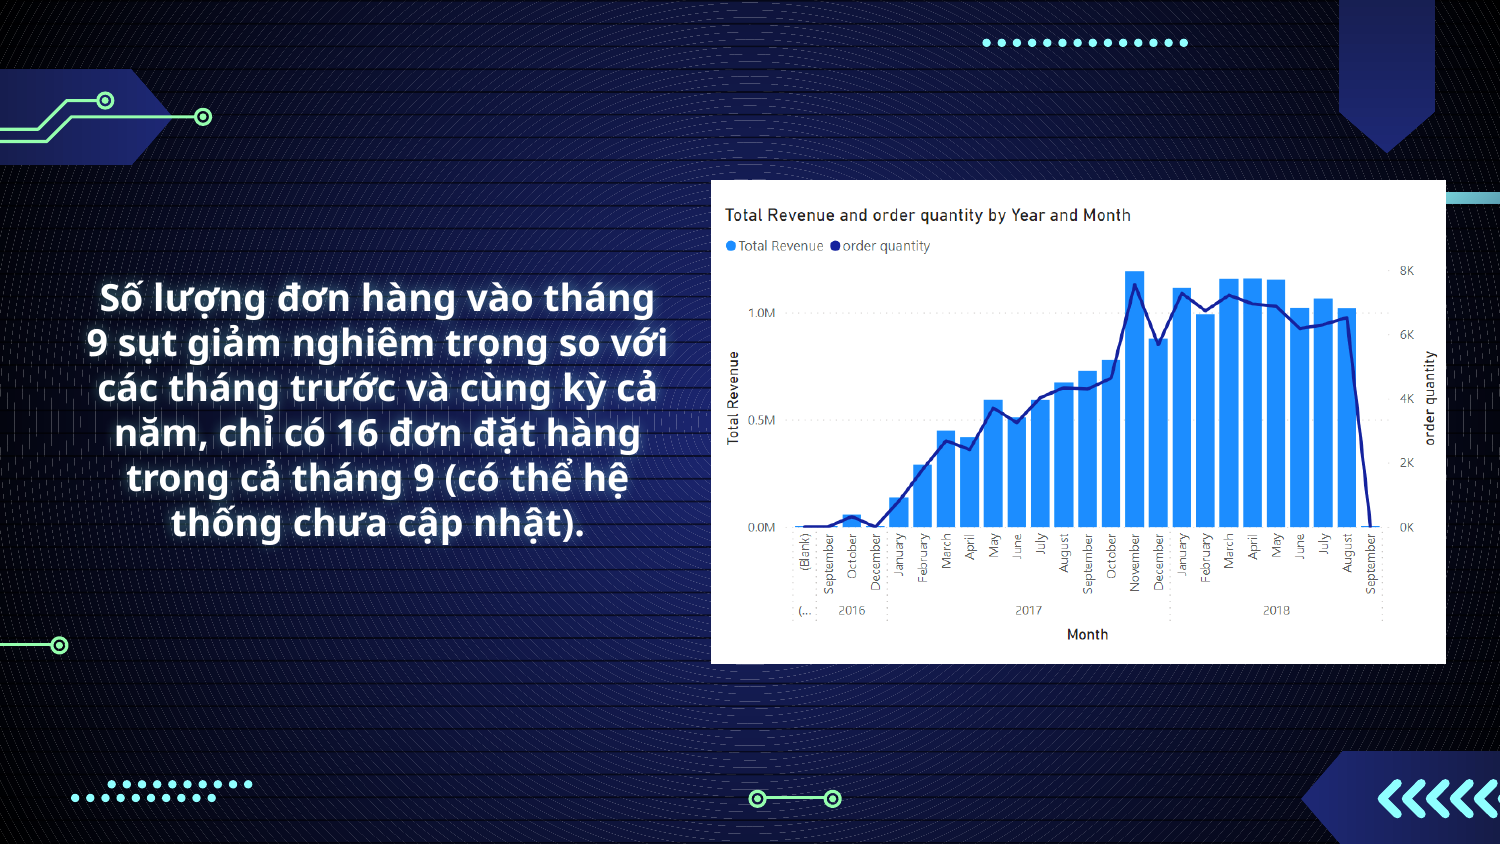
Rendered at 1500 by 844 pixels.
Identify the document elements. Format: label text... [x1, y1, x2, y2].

text_box [1450, 192, 1500, 204]
title Số lượng đơn hàng vào tháng 9 sụt giảm nghiêm trọng so với các tháng trước và cùng kỳ cả năm, chỉ có 16 đơn đặt hàng trong cả tháng 9 (có thể hệ thống chưa cập nhật). [71, 362, 685, 457]
picture [711, 180, 1446, 664]
